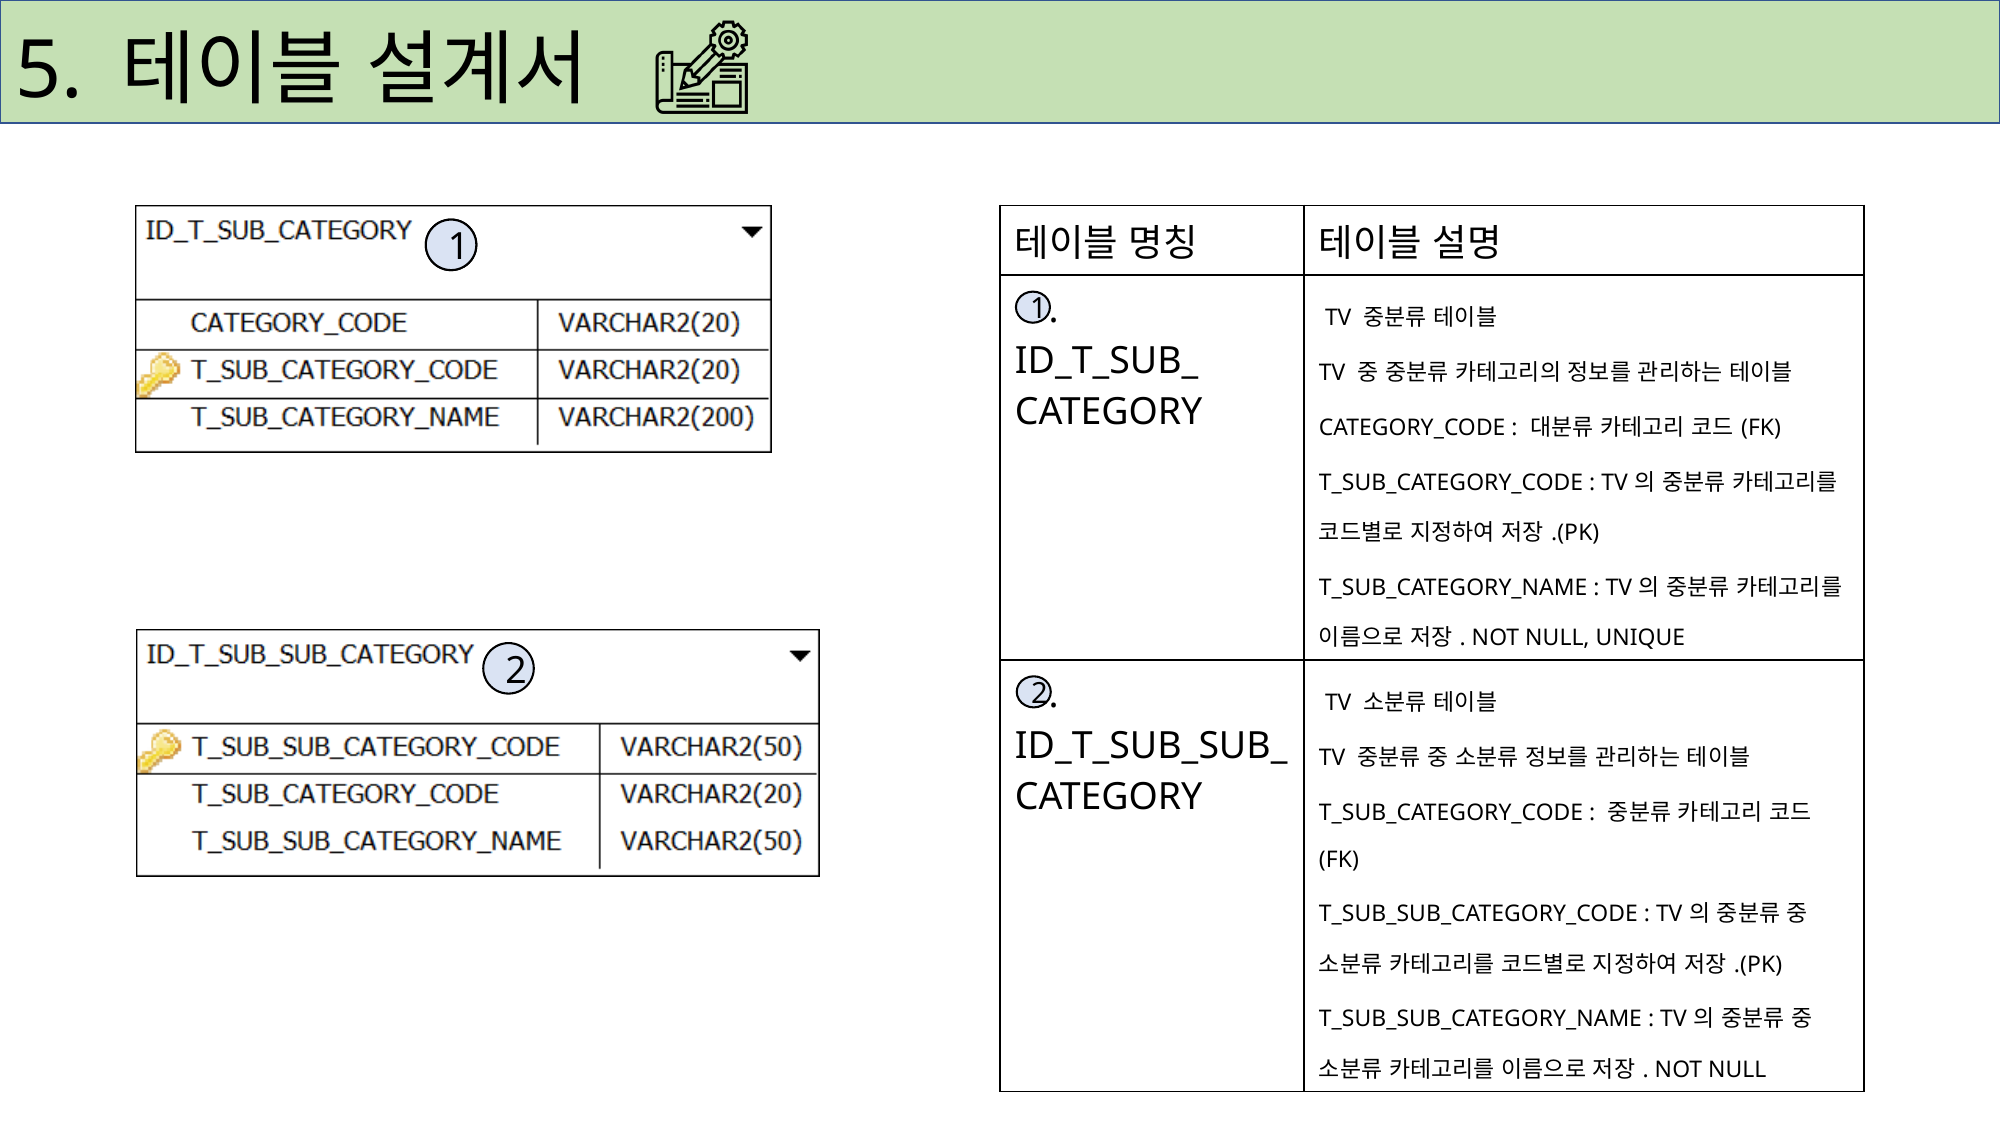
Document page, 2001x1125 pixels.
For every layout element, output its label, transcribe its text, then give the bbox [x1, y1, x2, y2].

table_cell TV 중분류 테이블 TV 중 중분류 카테고리의 정보를 관리하는 테이블 CATEGORY_CODE : 대분류 카테고리 코드(FK) T_SUB_CATEGORY_CODE : TV의 중분류 카테고리를 코드별로 지정하여 저장.(PK) T_SUB_CATEGORY_NAME : TV의 중분류 카테고리를 이름으로 저장. NOT NULL, UNIQUE [1305, 276, 1863, 659]
table_cell ①. ID_T_SUB_ CATEGORY [1001, 276, 1303, 659]
table_header 테이블 명칭 [1001, 206, 1303, 274]
text_box 2 [1015, 675, 1052, 709]
text_box 1 [1014, 290, 1051, 324]
table_cell TV 소분류 테이블 TV 중분류 중 소분류 정보를 관리하는 테이블 T_SUB_CATEGORY_CODE : 중분류 카테고리 코드(FK) T_SUB_SUB_CATEGORY_CODE : TV의 중분류 중 소분류 카테고리를 코드별로 지정하여 저장.(PK) T_SUB_SUB_CATEGORY_NAME : TV의 중분류 중 소분류 카테고리를 이름으로 저장. NOT NULL [1305, 661, 1863, 1091]
table_cell ②. ID_T_SUB_SUB_ CATEGORY [1001, 661, 1303, 1091]
text_box [0, 0, 2000, 124]
table_header 테이블 설명 [1305, 206, 1863, 274]
picture [654, 19, 749, 115]
title 5. 테이블 설계서 [0, 19, 1725, 123]
picture [135, 205, 772, 453]
picture [136, 629, 820, 877]
